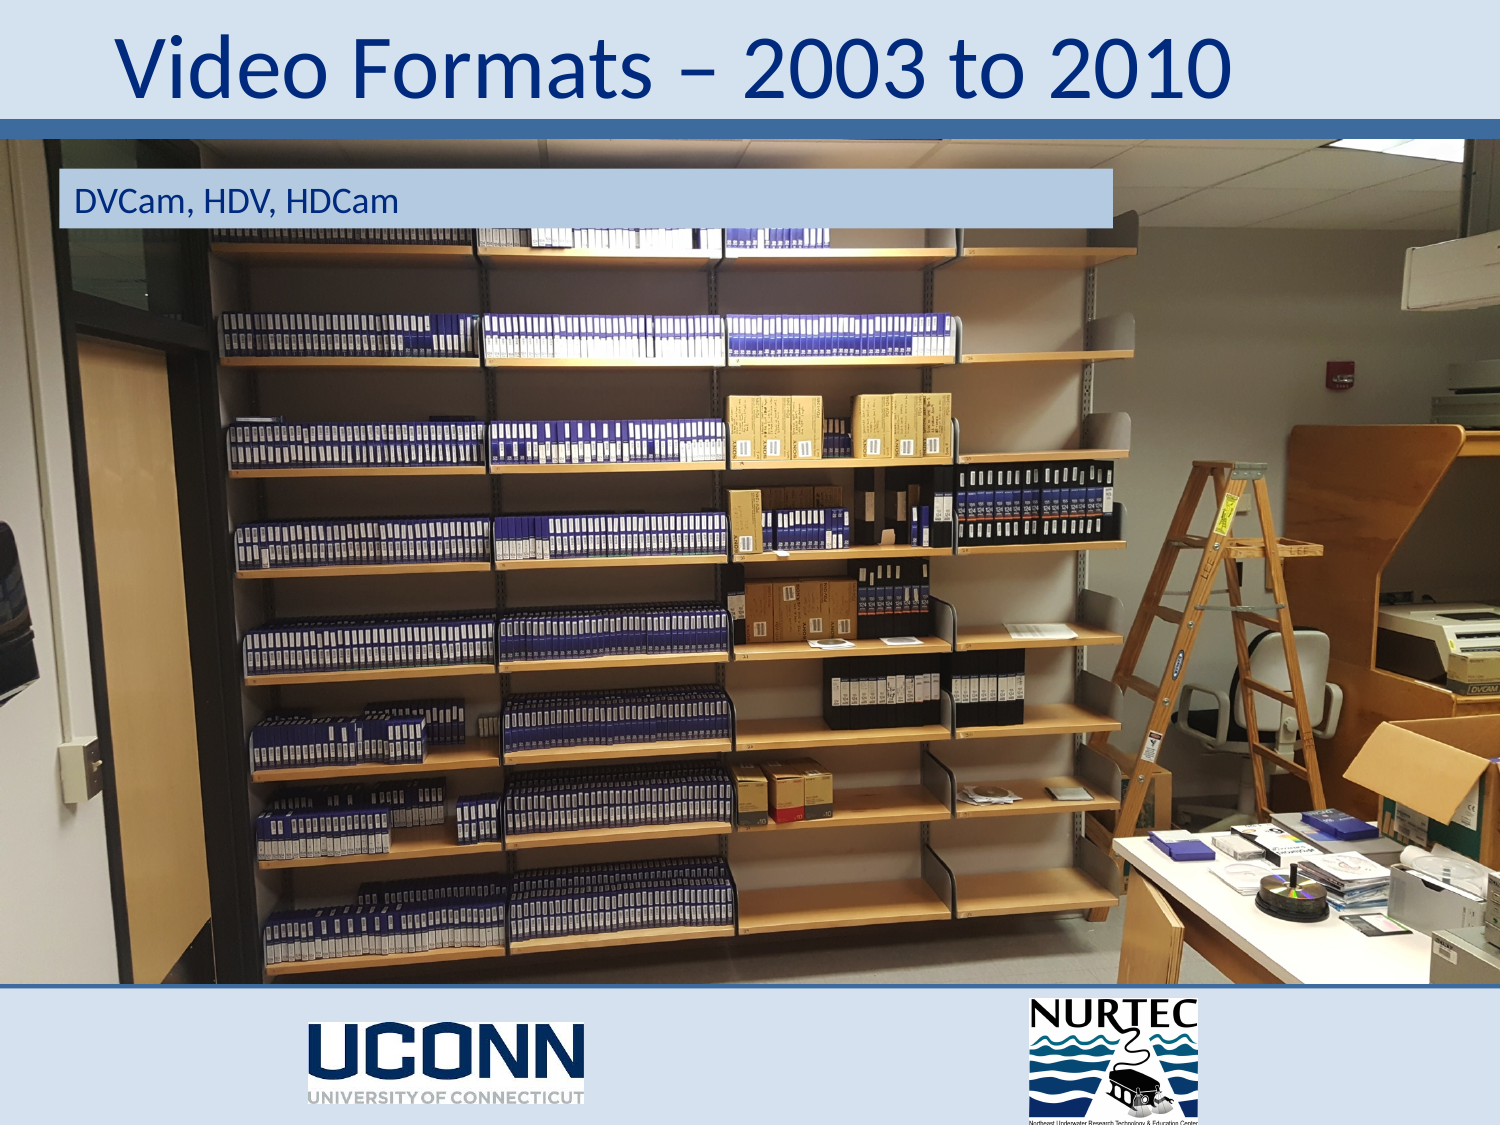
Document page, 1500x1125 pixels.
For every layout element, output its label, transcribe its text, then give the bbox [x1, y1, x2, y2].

picture [308, 1022, 584, 1104]
picture [1029, 998, 1198, 1125]
title Video Formats – 2003 to 2010 [0, 0, 1350, 131]
picture [0, 137, 1500, 985]
